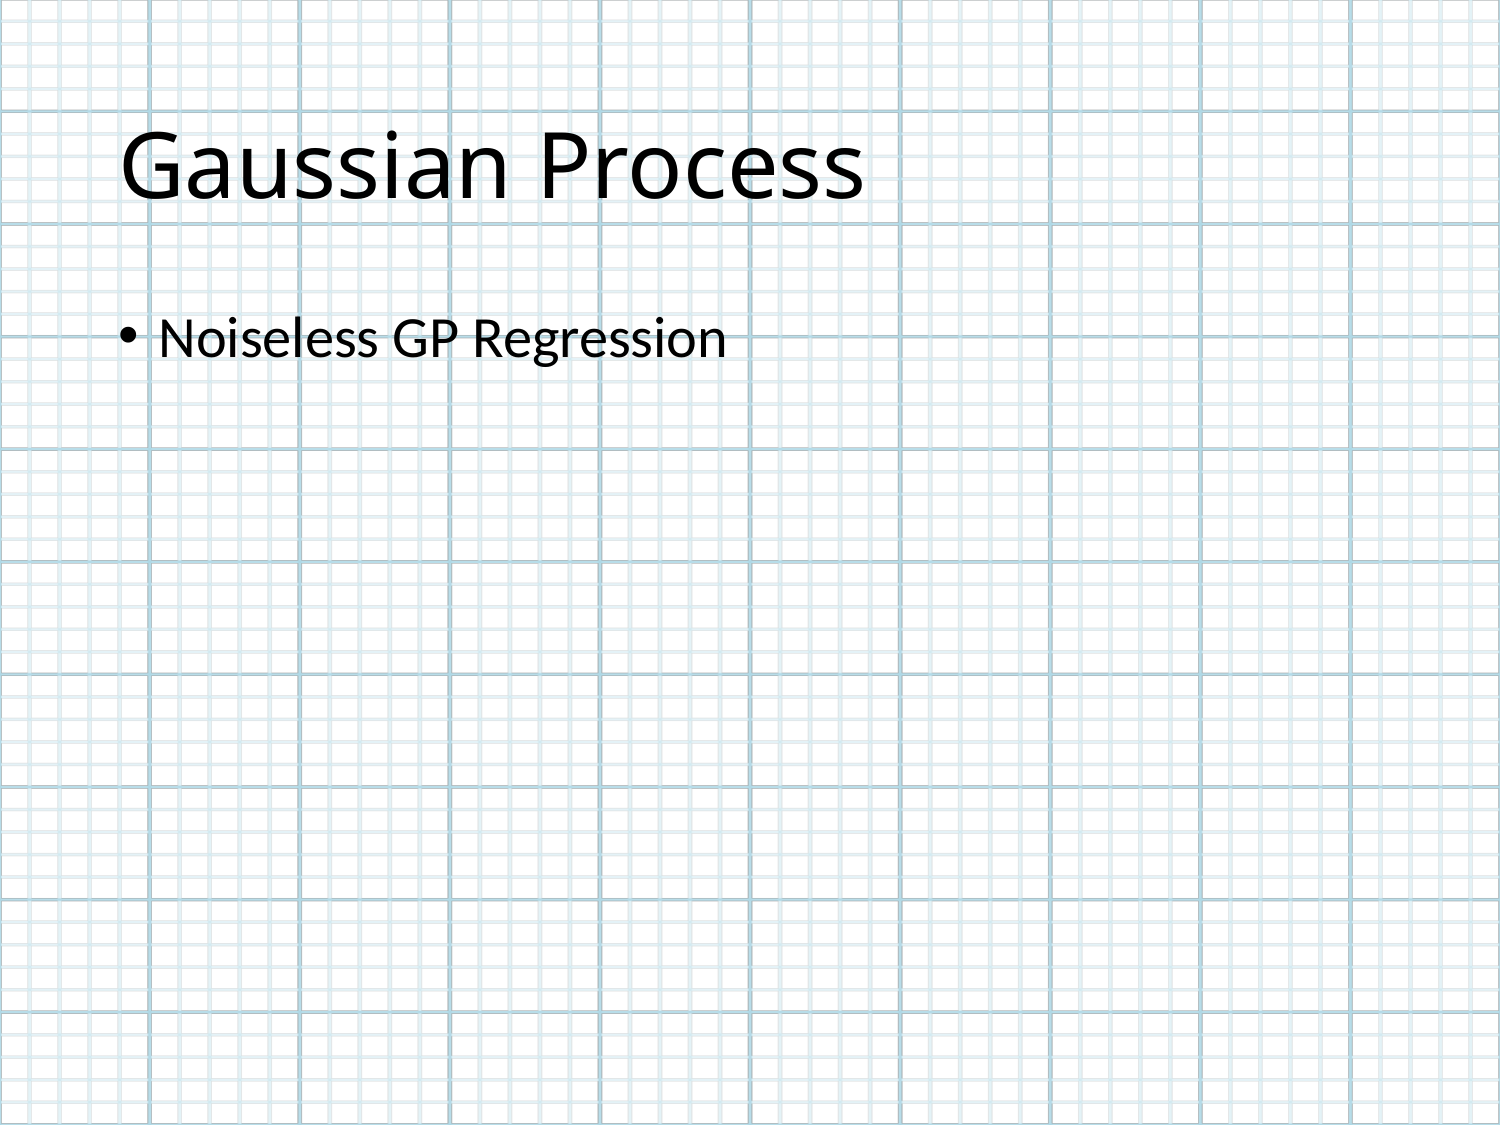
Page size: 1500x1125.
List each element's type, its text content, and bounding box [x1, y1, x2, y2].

title Gaussian Process [103, 59, 1397, 278]
picture [0, 0, 1500, 1125]
